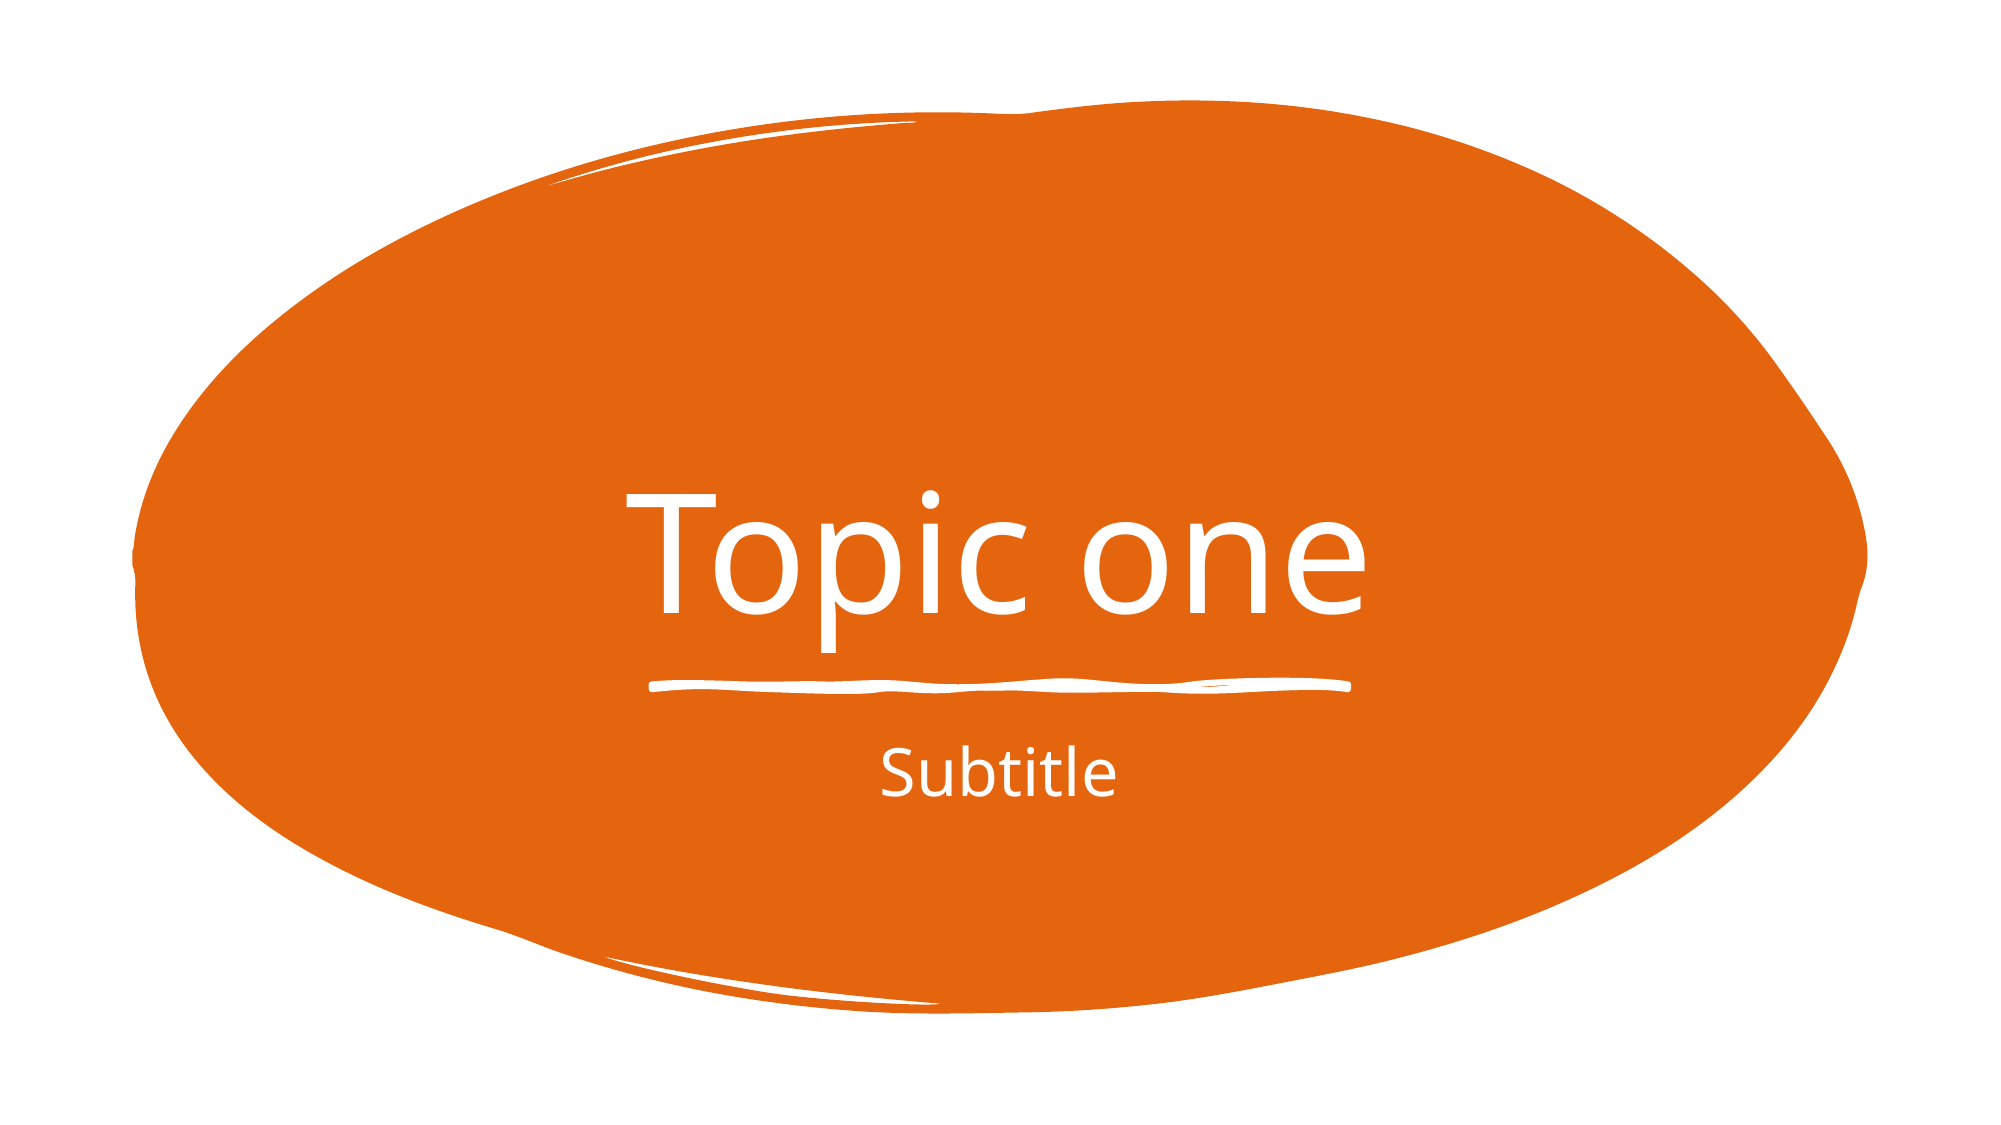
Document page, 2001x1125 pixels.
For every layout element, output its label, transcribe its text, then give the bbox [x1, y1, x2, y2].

list Subtitle [529, 713, 1470, 867]
title Topic one [338, 313, 1661, 654]
